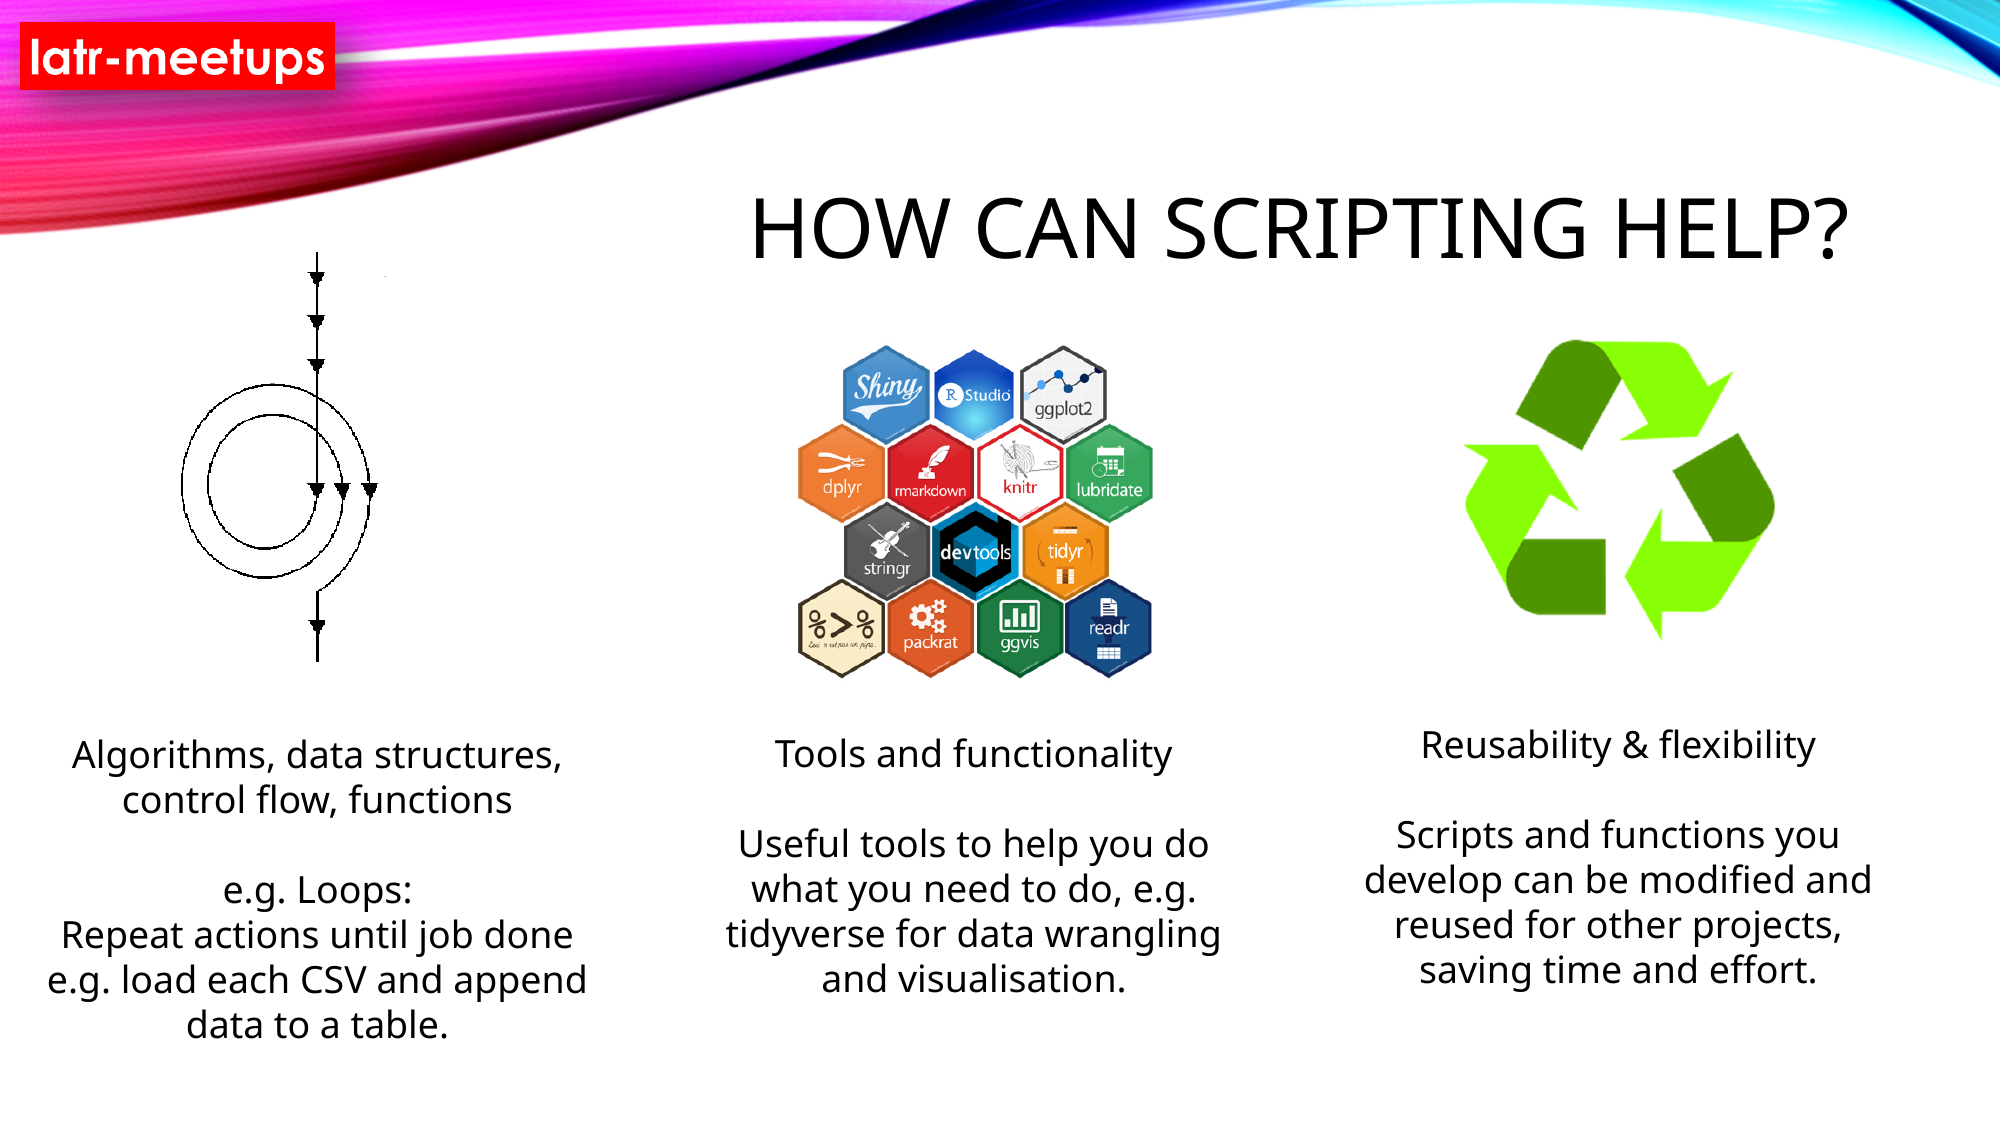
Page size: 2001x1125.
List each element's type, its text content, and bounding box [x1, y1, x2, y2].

picture [1910, 0, 2000, 45]
picture [791, 332, 1157, 686]
title How can scripting help? [474, 125, 1888, 338]
picture [1462, 338, 1775, 641]
text_box Algorithms, data structures, control flow, functions e.g. Loops: Repeat actions until job done e.g. load each CSV and append data to a table. [27, 724, 608, 1054]
text_box Reusability & flexibility Scripts and functions you develop can be modified and reused for other projects, saving time and effort. [1322, 713, 1915, 999]
picture [1890, 0, 2000, 75]
picture [0, 0, 2000, 682]
text_box Tools and functionality Useful tools to help you do what you need to do, e.g. tidyverse for data wrangling and visualisation. [677, 722, 1271, 1008]
